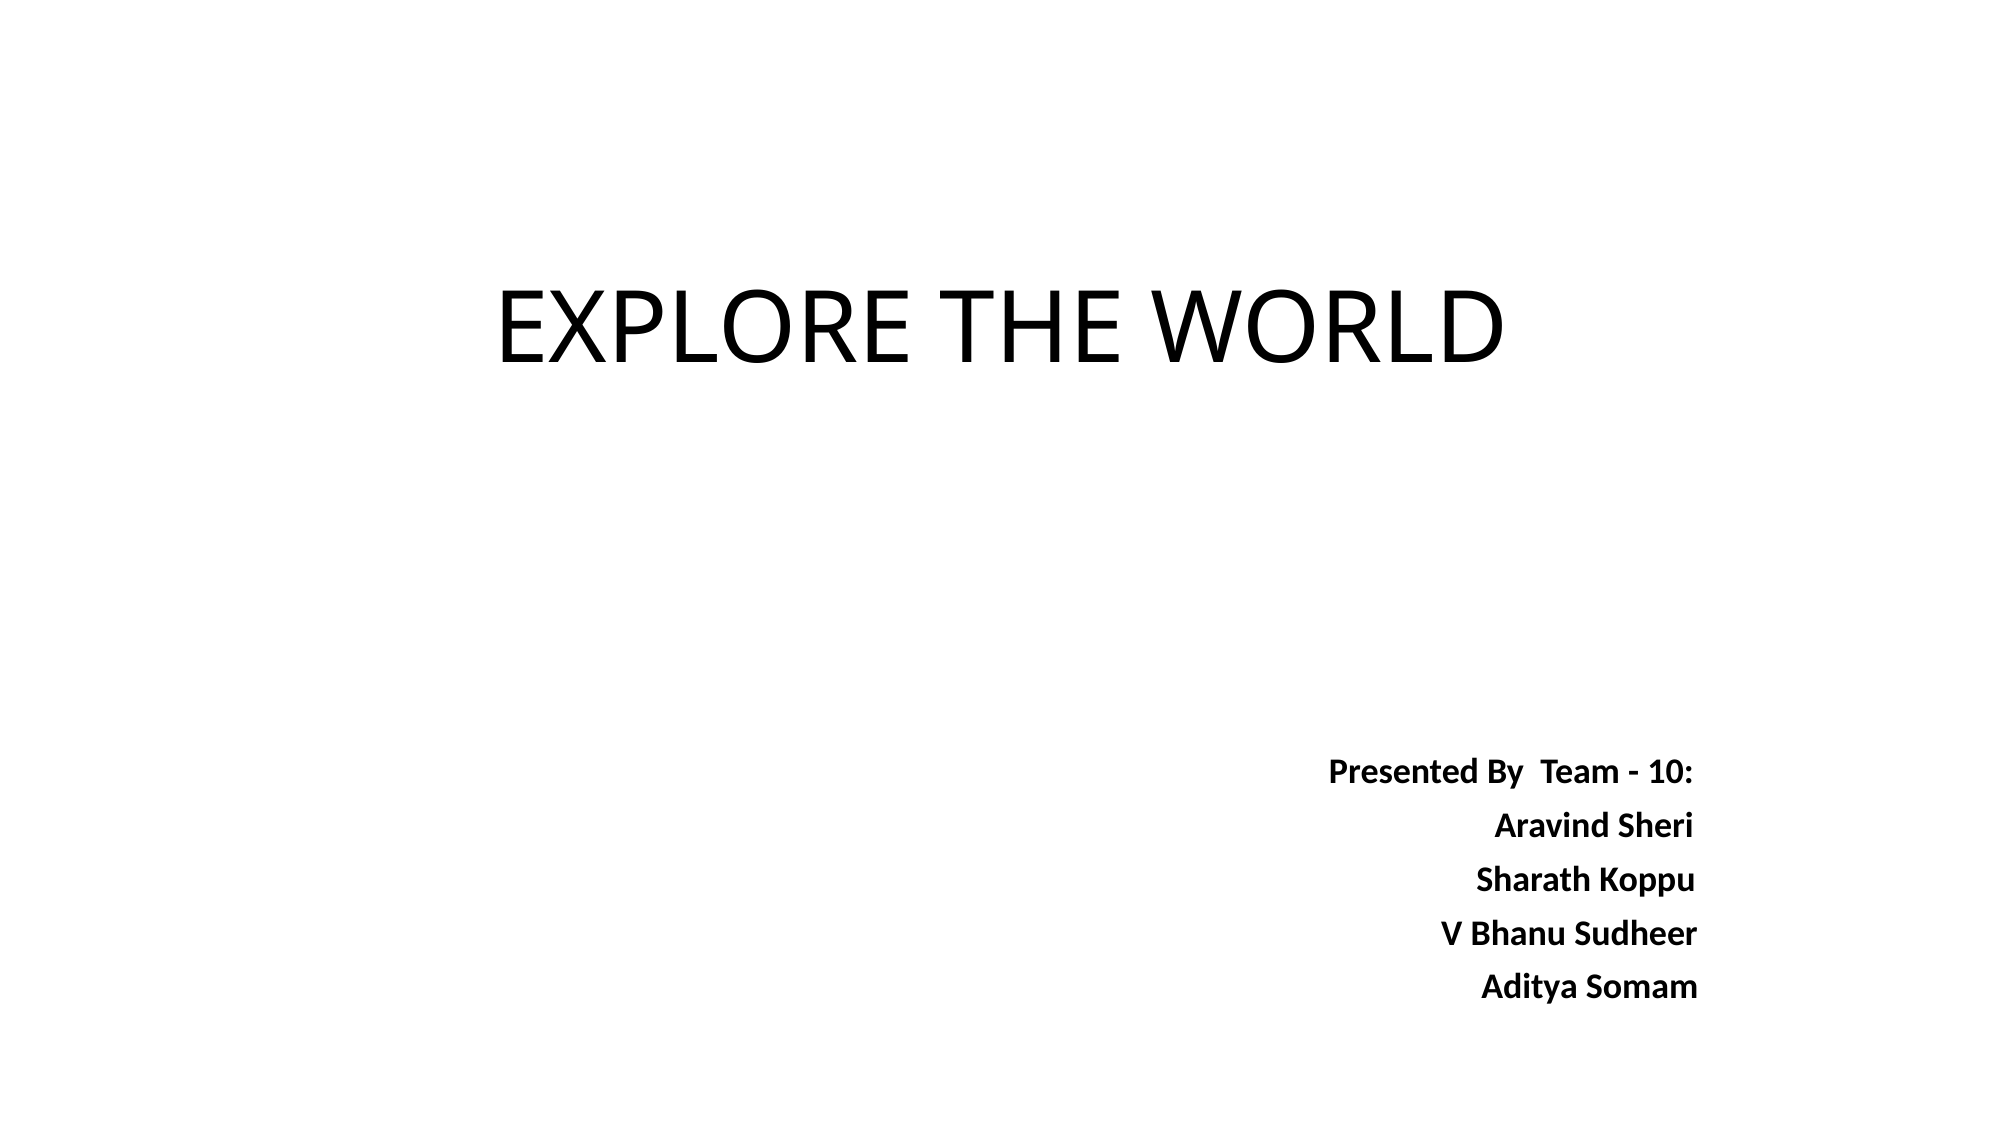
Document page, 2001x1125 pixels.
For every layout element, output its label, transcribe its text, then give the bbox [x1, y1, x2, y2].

title EXPLORE THE WORLD [212, 0, 1713, 392]
subtitle Presented By Team - 10: Aravind Sheri Sharath Koppu V Bhanu Sudheer Aditya Somam [485, 745, 1986, 1017]
